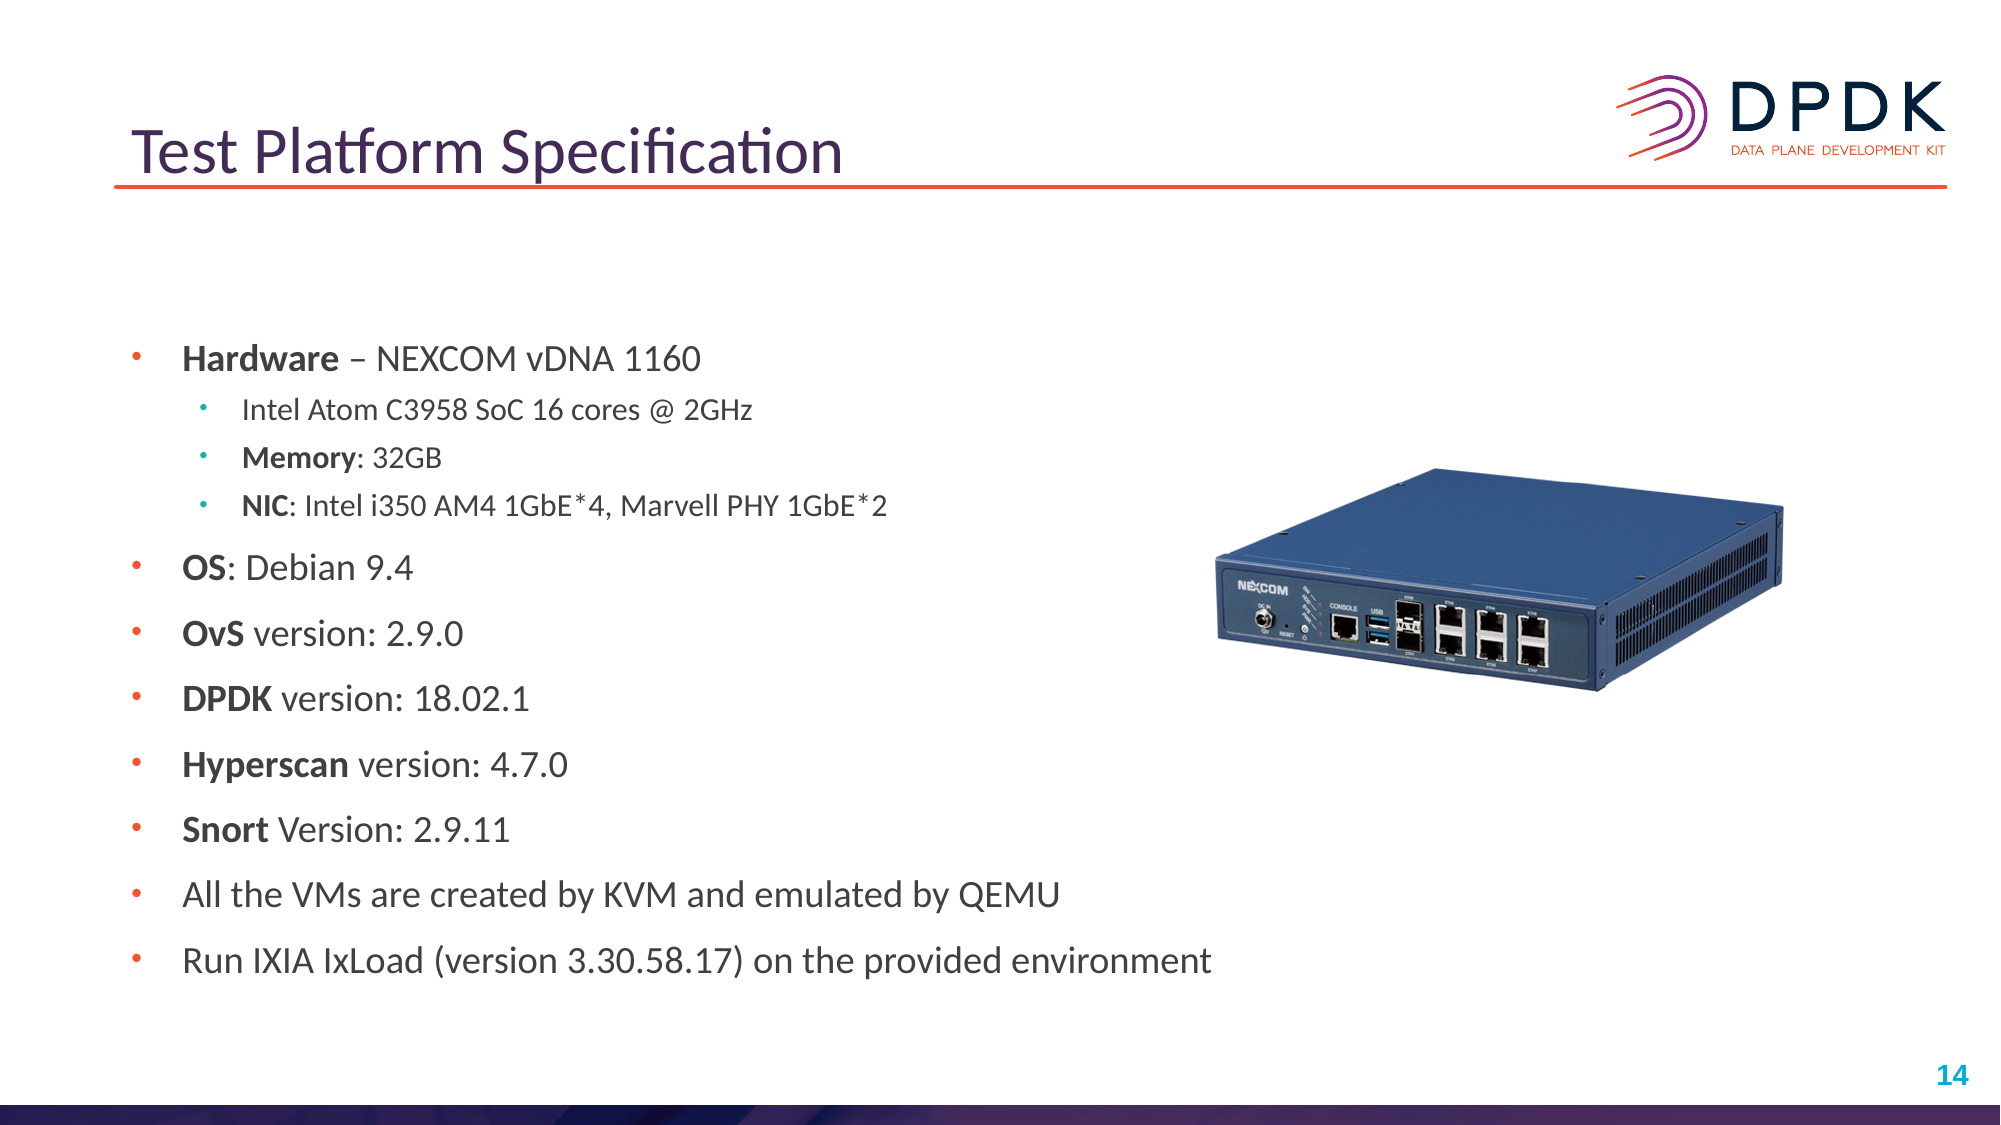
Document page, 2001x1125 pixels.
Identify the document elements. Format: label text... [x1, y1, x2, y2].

picture [1209, 289, 1787, 867]
list Hardware – NEXCOM vDNA 1160 Intel Atom C3958 SoC 16 cores @ 2GHz Memory: 32GB NIC: Intel i350 AM4 1GbE*4, Marvell PHY 1GbE*2 OS: Debian 9.4 OvS version: 2.9.0 DPDK version: 18.02.1 Hyperscan version: 4.7.0 Snort Version: 2.9.11 All the VMs are created by KVM and emulated by QEMU Run IXIA IxLoad (version 3.30.58.17) on the provided environment [116, 324, 1689, 990]
picture [0, 1105, 2000, 1125]
picture [1616, 75, 1946, 161]
title Test Platform Specification [116, 88, 1413, 205]
